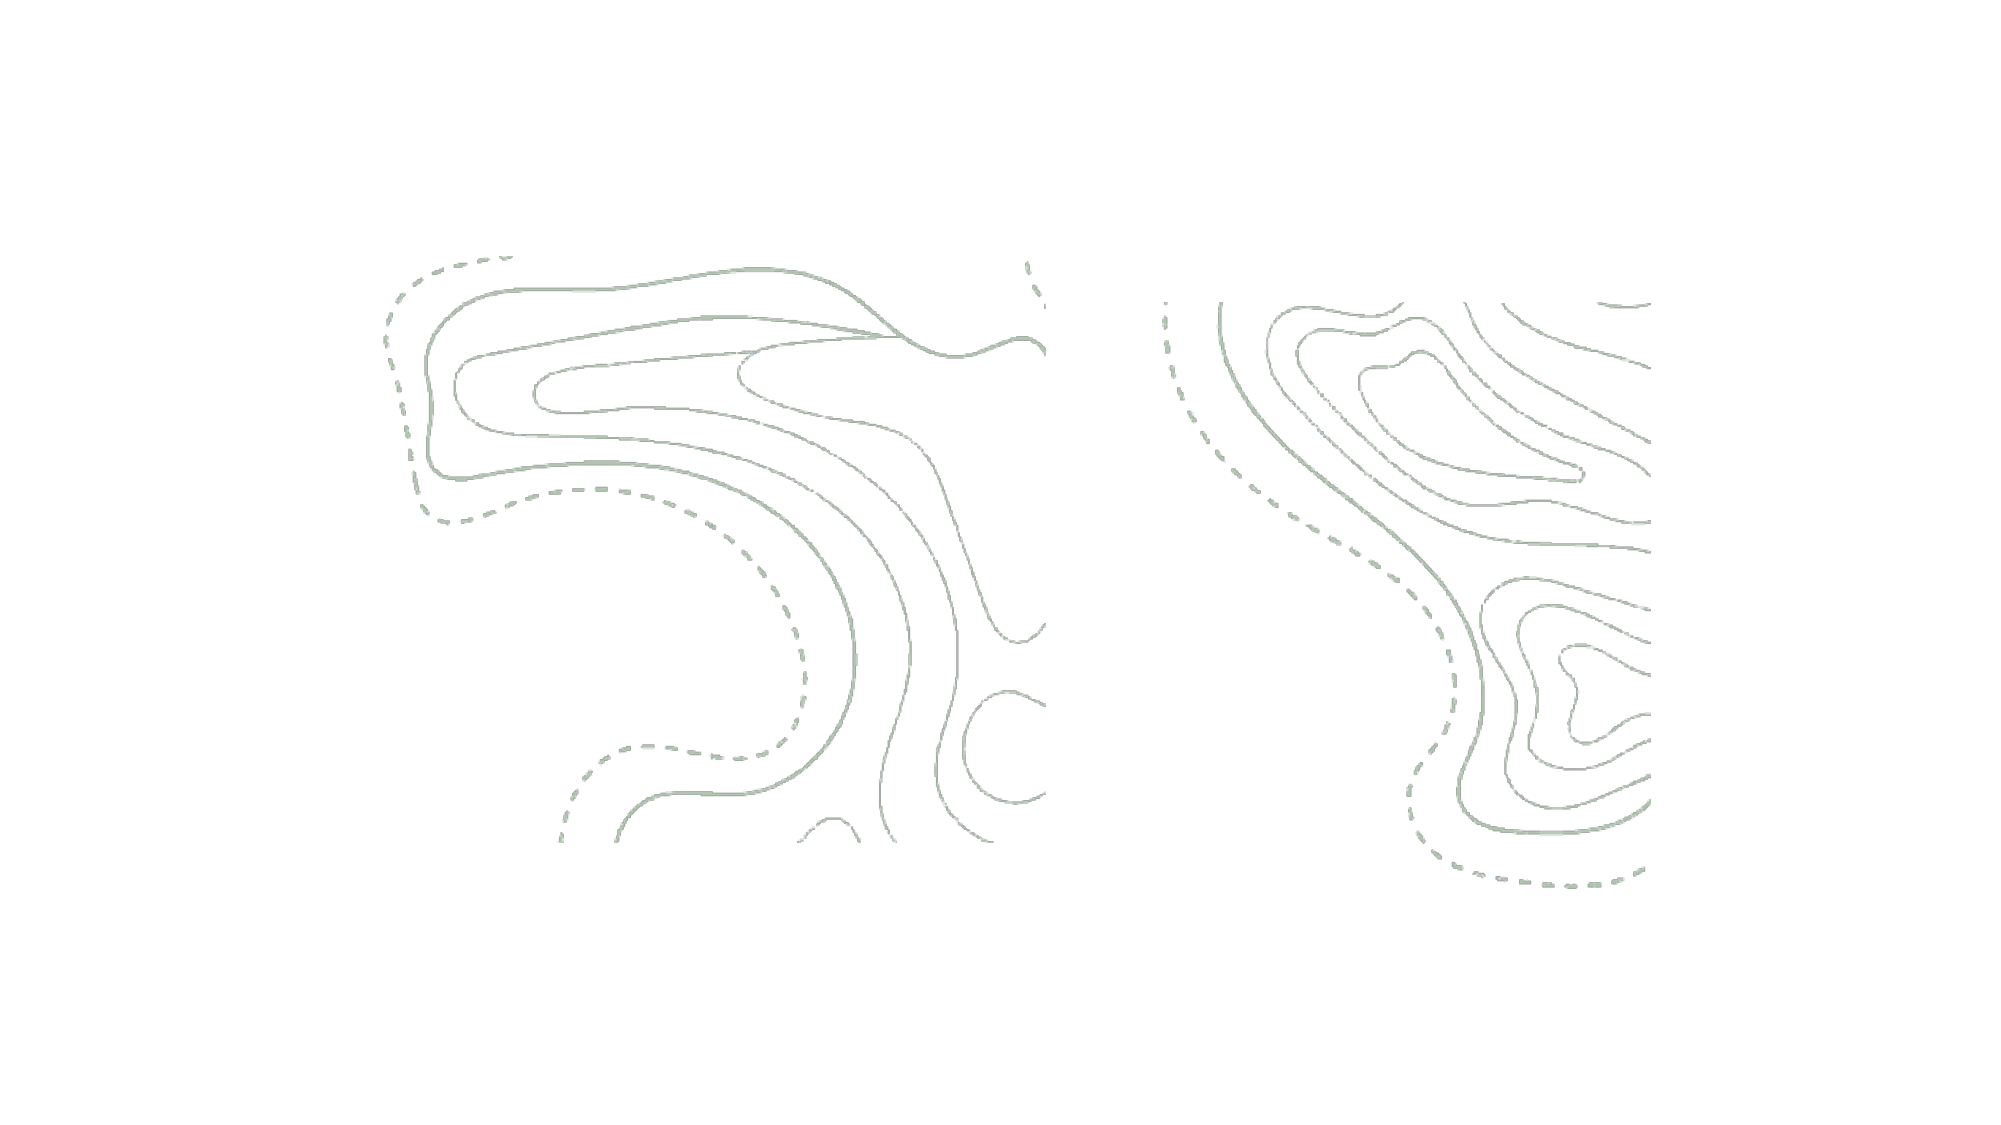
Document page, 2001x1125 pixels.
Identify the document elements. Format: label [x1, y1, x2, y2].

picture [349, 256, 1651, 939]
